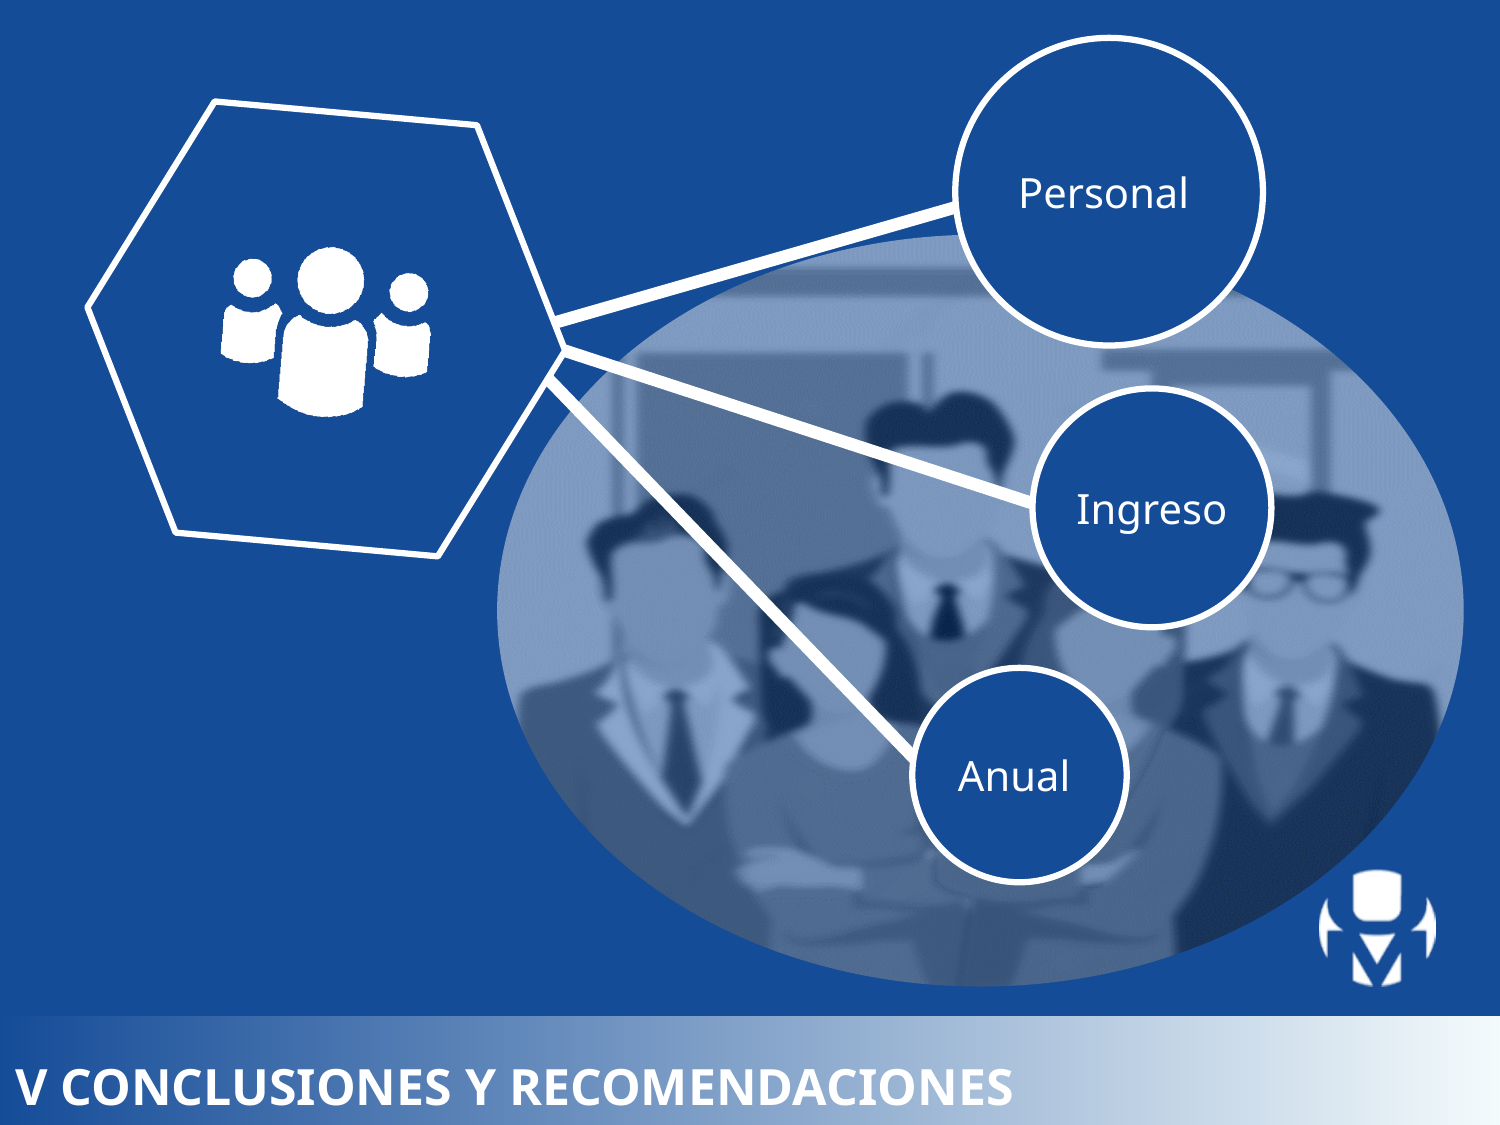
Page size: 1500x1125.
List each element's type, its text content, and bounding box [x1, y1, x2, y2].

text_box V CONCLUSIONES Y RECOMENDACIONES [0, 1016, 1500, 1125]
picture [1319, 869, 1436, 987]
text_box [547, 287, 1466, 989]
text_box [915, 807, 1124, 884]
picture [220, 222, 432, 434]
text_box Personal [961, 159, 1257, 225]
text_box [525, 337, 1046, 508]
text_box [495, 497, 519, 727]
text_box [1035, 540, 1269, 629]
text_box [935, 666, 1124, 742]
text_box Ingreso [980, 475, 1324, 540]
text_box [525, 191, 1011, 332]
text_box Anual [907, 742, 1132, 807]
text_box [525, 355, 928, 773]
text_box [1052, 386, 1269, 475]
text_box [953, 36, 1265, 348]
text_box [85, 99, 520, 558]
